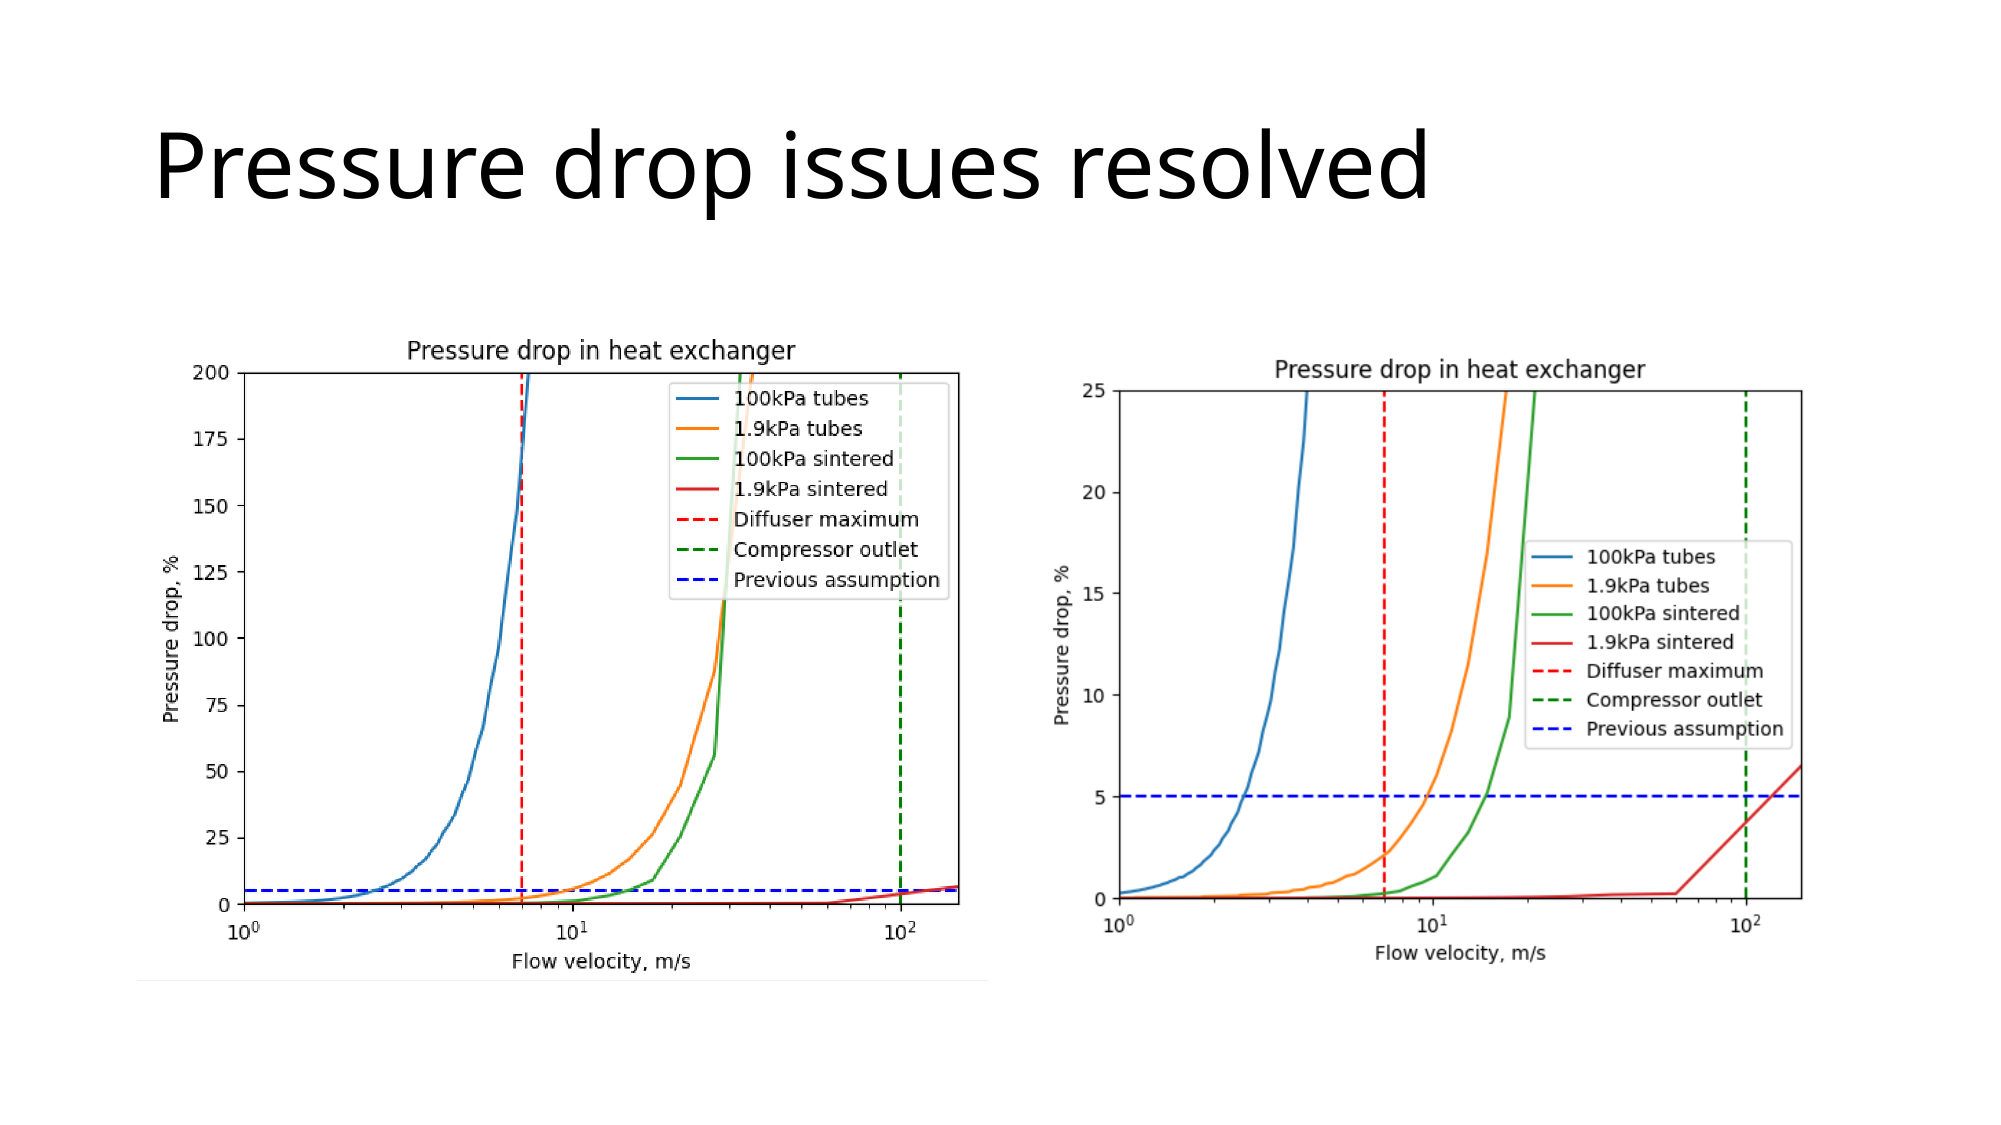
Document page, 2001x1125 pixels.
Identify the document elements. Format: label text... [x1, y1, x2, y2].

title Pressure drop issues resolved [137, 59, 1863, 278]
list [1012, 341, 1863, 971]
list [137, 331, 988, 981]
